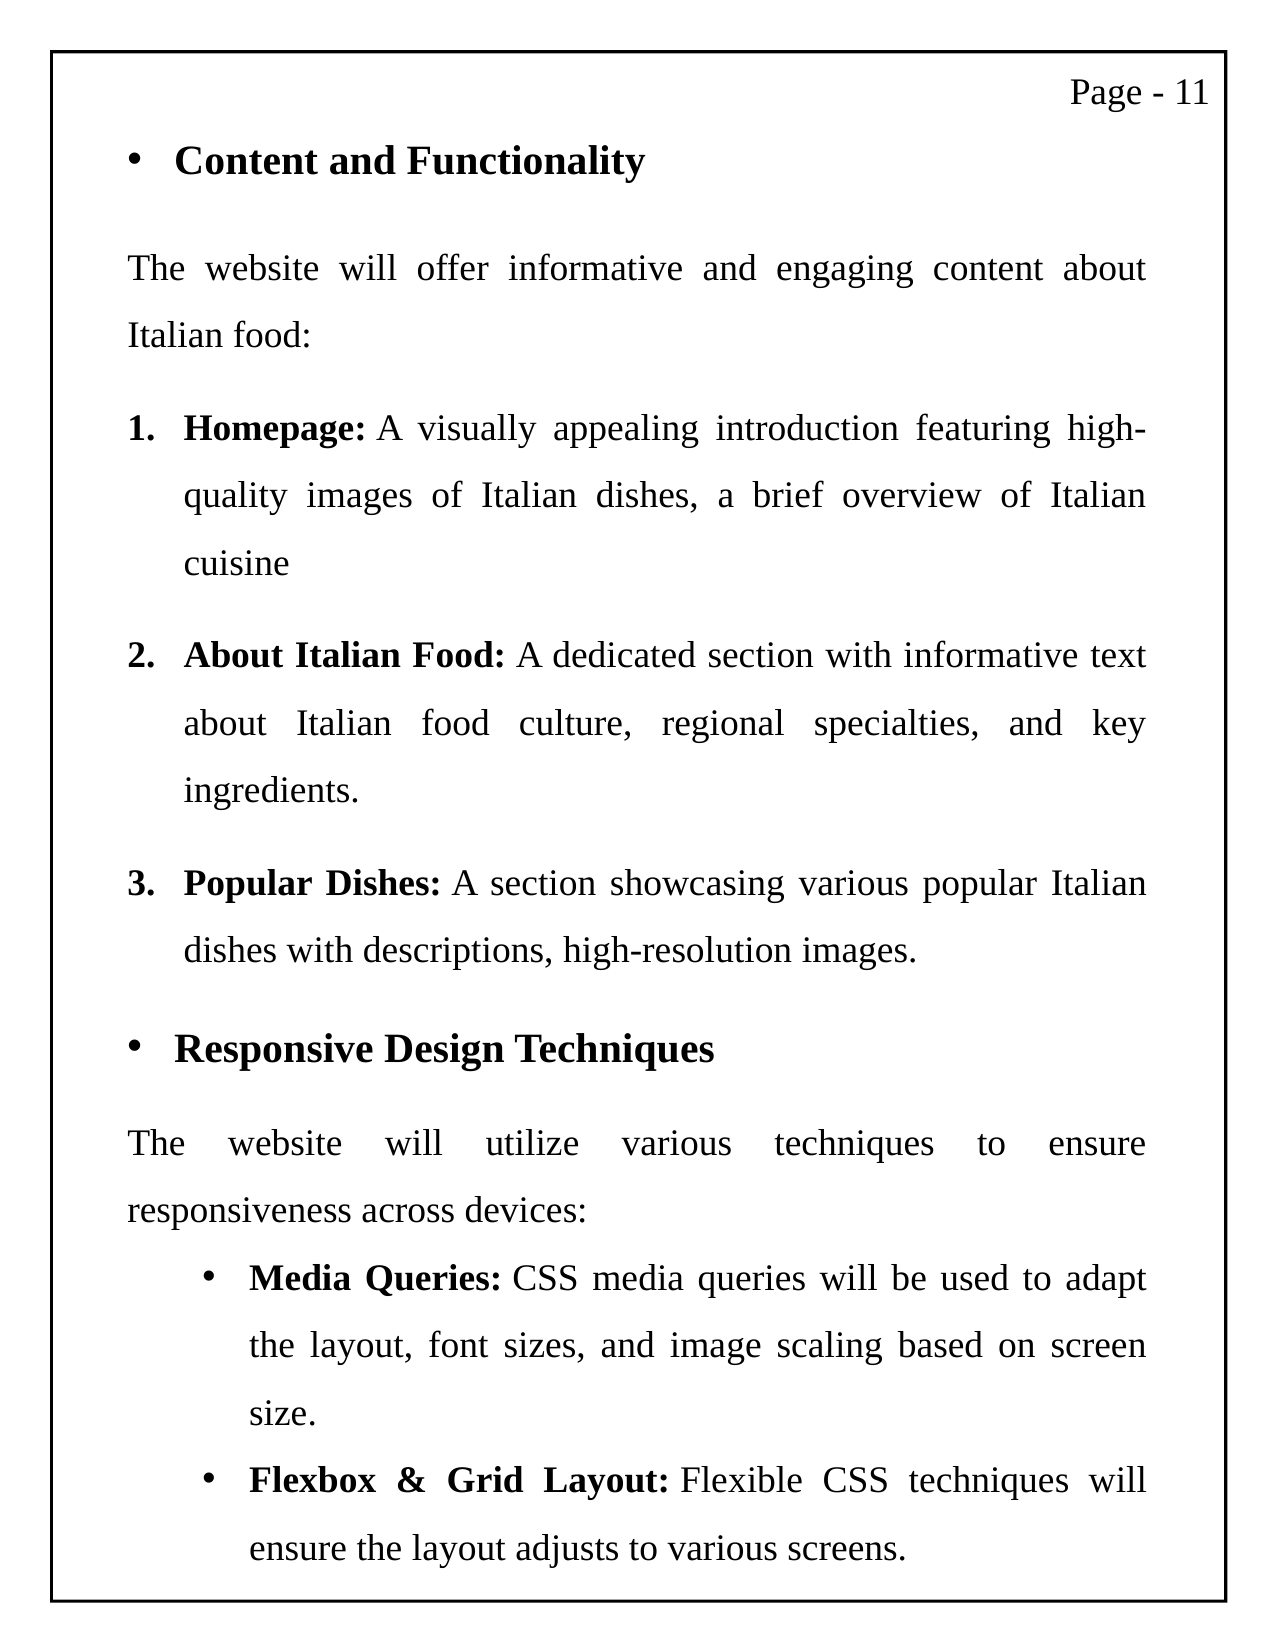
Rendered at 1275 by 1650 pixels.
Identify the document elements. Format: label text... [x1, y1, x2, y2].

text_box Content and Functionality The website will offer informative and engaging content about Italian food: Homepage: A visually appealing introduction featuring high-quality images of Italian dishes, a brief overview of Italian cuisine About Italian Food: A dedicated section with informative text about Italian food culture, regional specialties, and key ingredients. Popular Dishes: A section showcasing various popular Italian dishes with descriptions, high-resolution images. Responsive Design Techniques The website will utilize various techniques to ensure responsiveness across devices: Media Queries: CSS media queries will be used to adapt the layout, font sizes, and image scaling based on screen size. Flexbox & Grid Layout: Flexible CSS techniques will ensure the layout adjusts to various screens. [112, 100, 1163, 1643]
text_box [50, 50, 1228, 1603]
text_box Page - 11 [1055, 59, 1230, 120]
